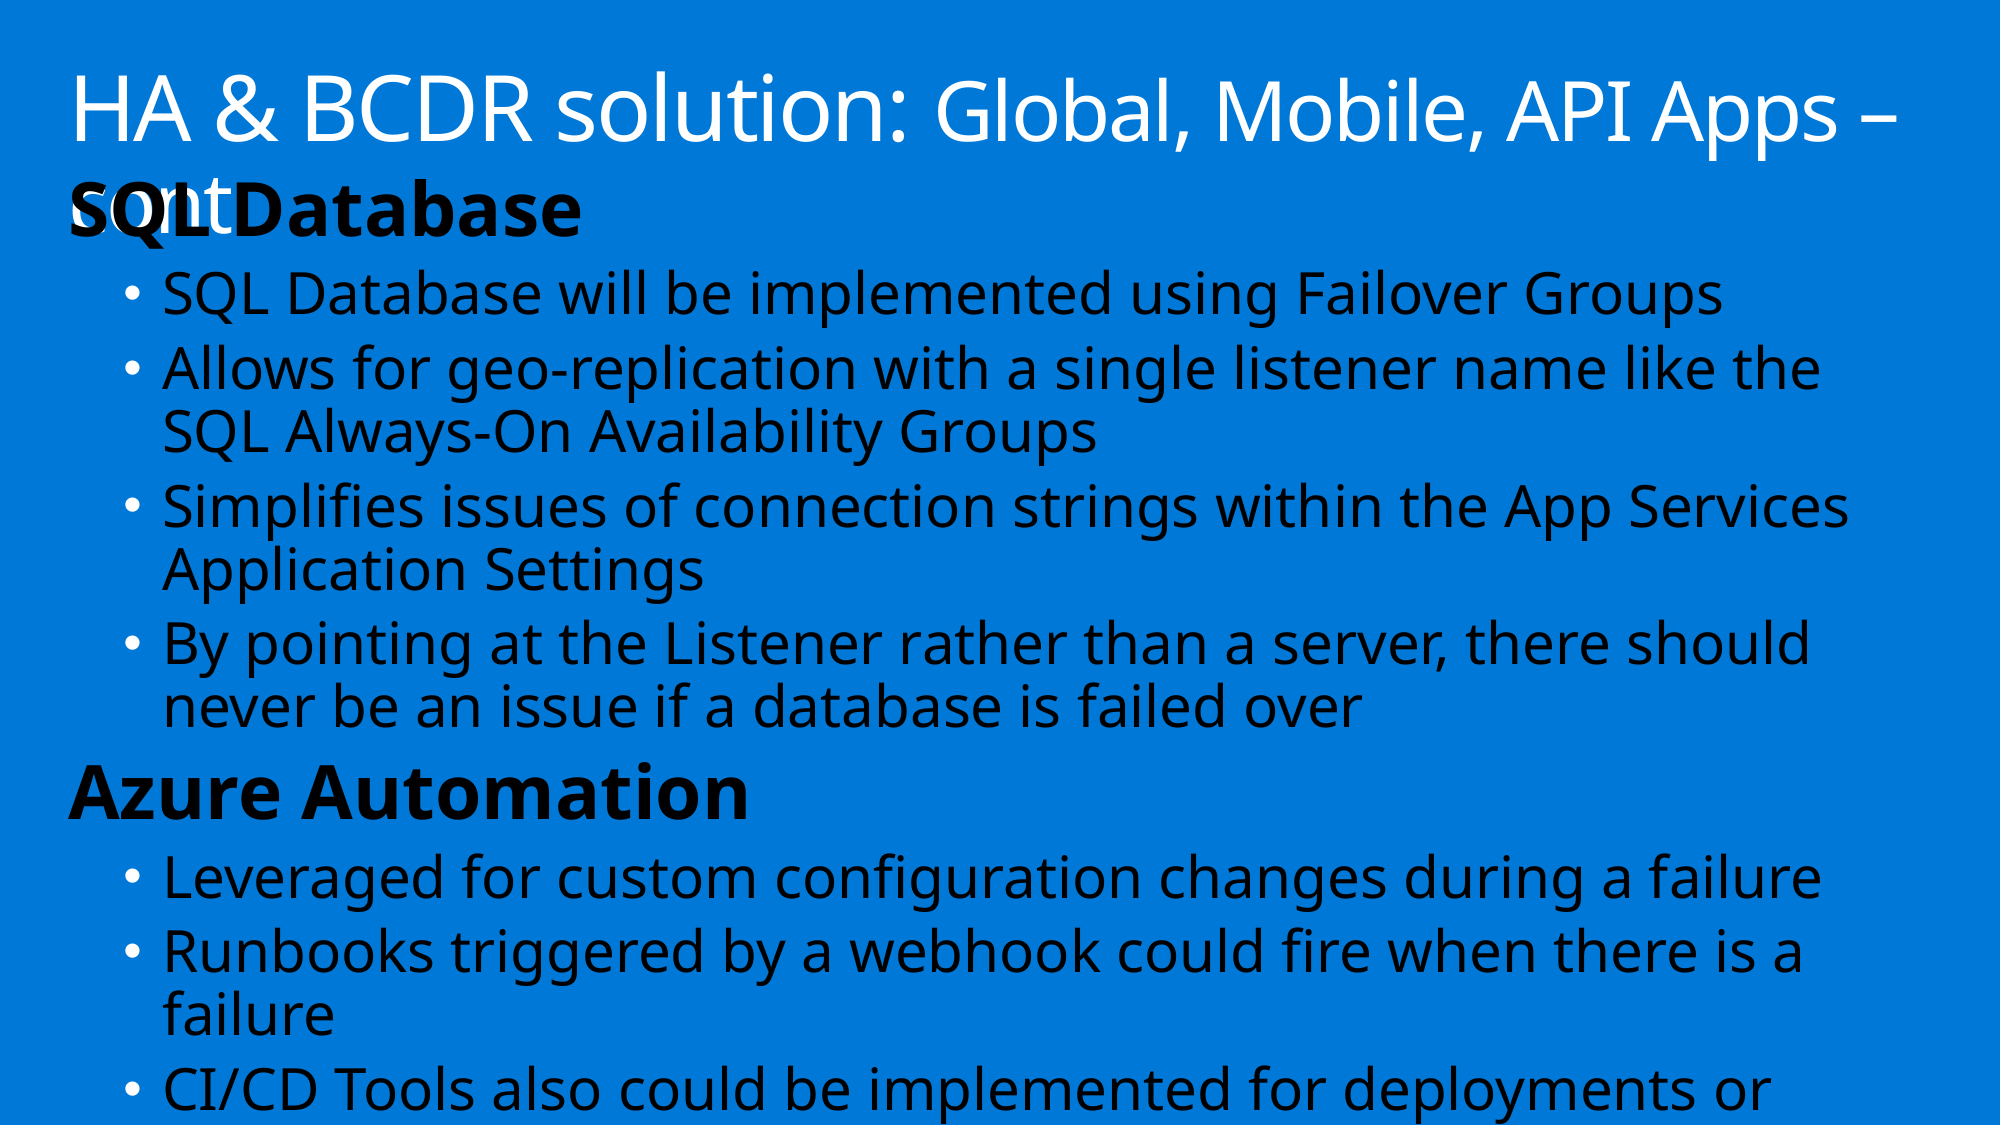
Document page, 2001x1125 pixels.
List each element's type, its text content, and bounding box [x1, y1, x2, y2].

title HA & BCDR solution: Global, Mobile, API Apps – cont. [44, 47, 1957, 196]
list SQL Database SQL Database will be implemented using Failover Groups Allows for geo-replication with a single listener name like the SQL Always-On Availability Groups Simplifies issues of connection strings within the App Services Application Settings By pointing at the Listener rather than a server, there should never be an issue if a database is failed over Azure Automation Leveraged for custom configuration changes during a failure Runbooks triggered by a webhook could fire when there is a failure CI/CD Tools also could be implemented for deployments or testing [44, 156, 1956, 1104]
